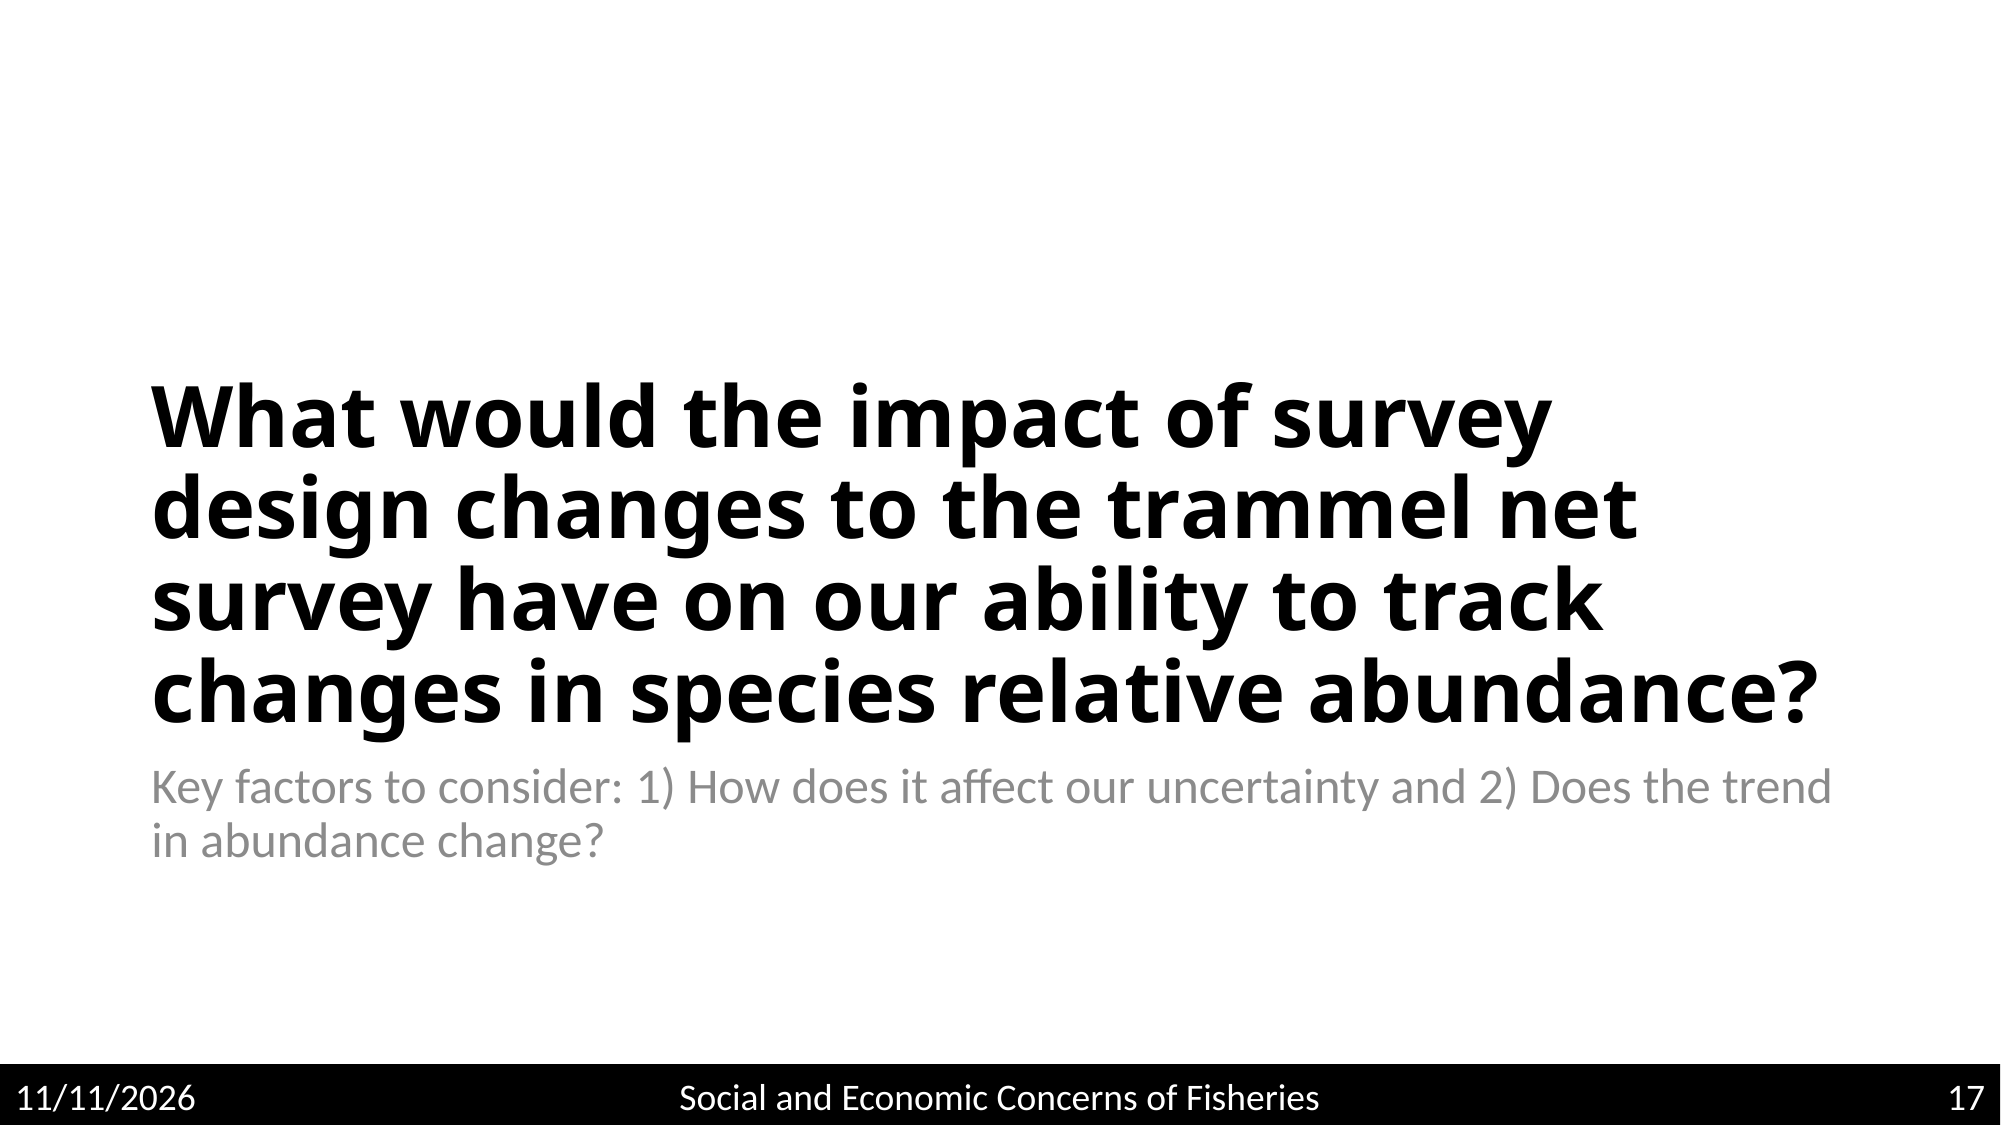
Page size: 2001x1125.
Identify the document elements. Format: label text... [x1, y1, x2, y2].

list Key factors to consider: 1) How does it affect our uncertainty and 2) Does the trend in abundance change? [136, 752, 1862, 999]
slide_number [0, 1065, 450, 1125]
slide_number 17 [1550, 1065, 2000, 1125]
title What would the impact of survey design changes to the trammel net survey have on our ability to track changes in species relative abundance? [136, 280, 1862, 749]
footer Social and Economic Concerns of Fisheries [549, 1065, 1450, 1125]
